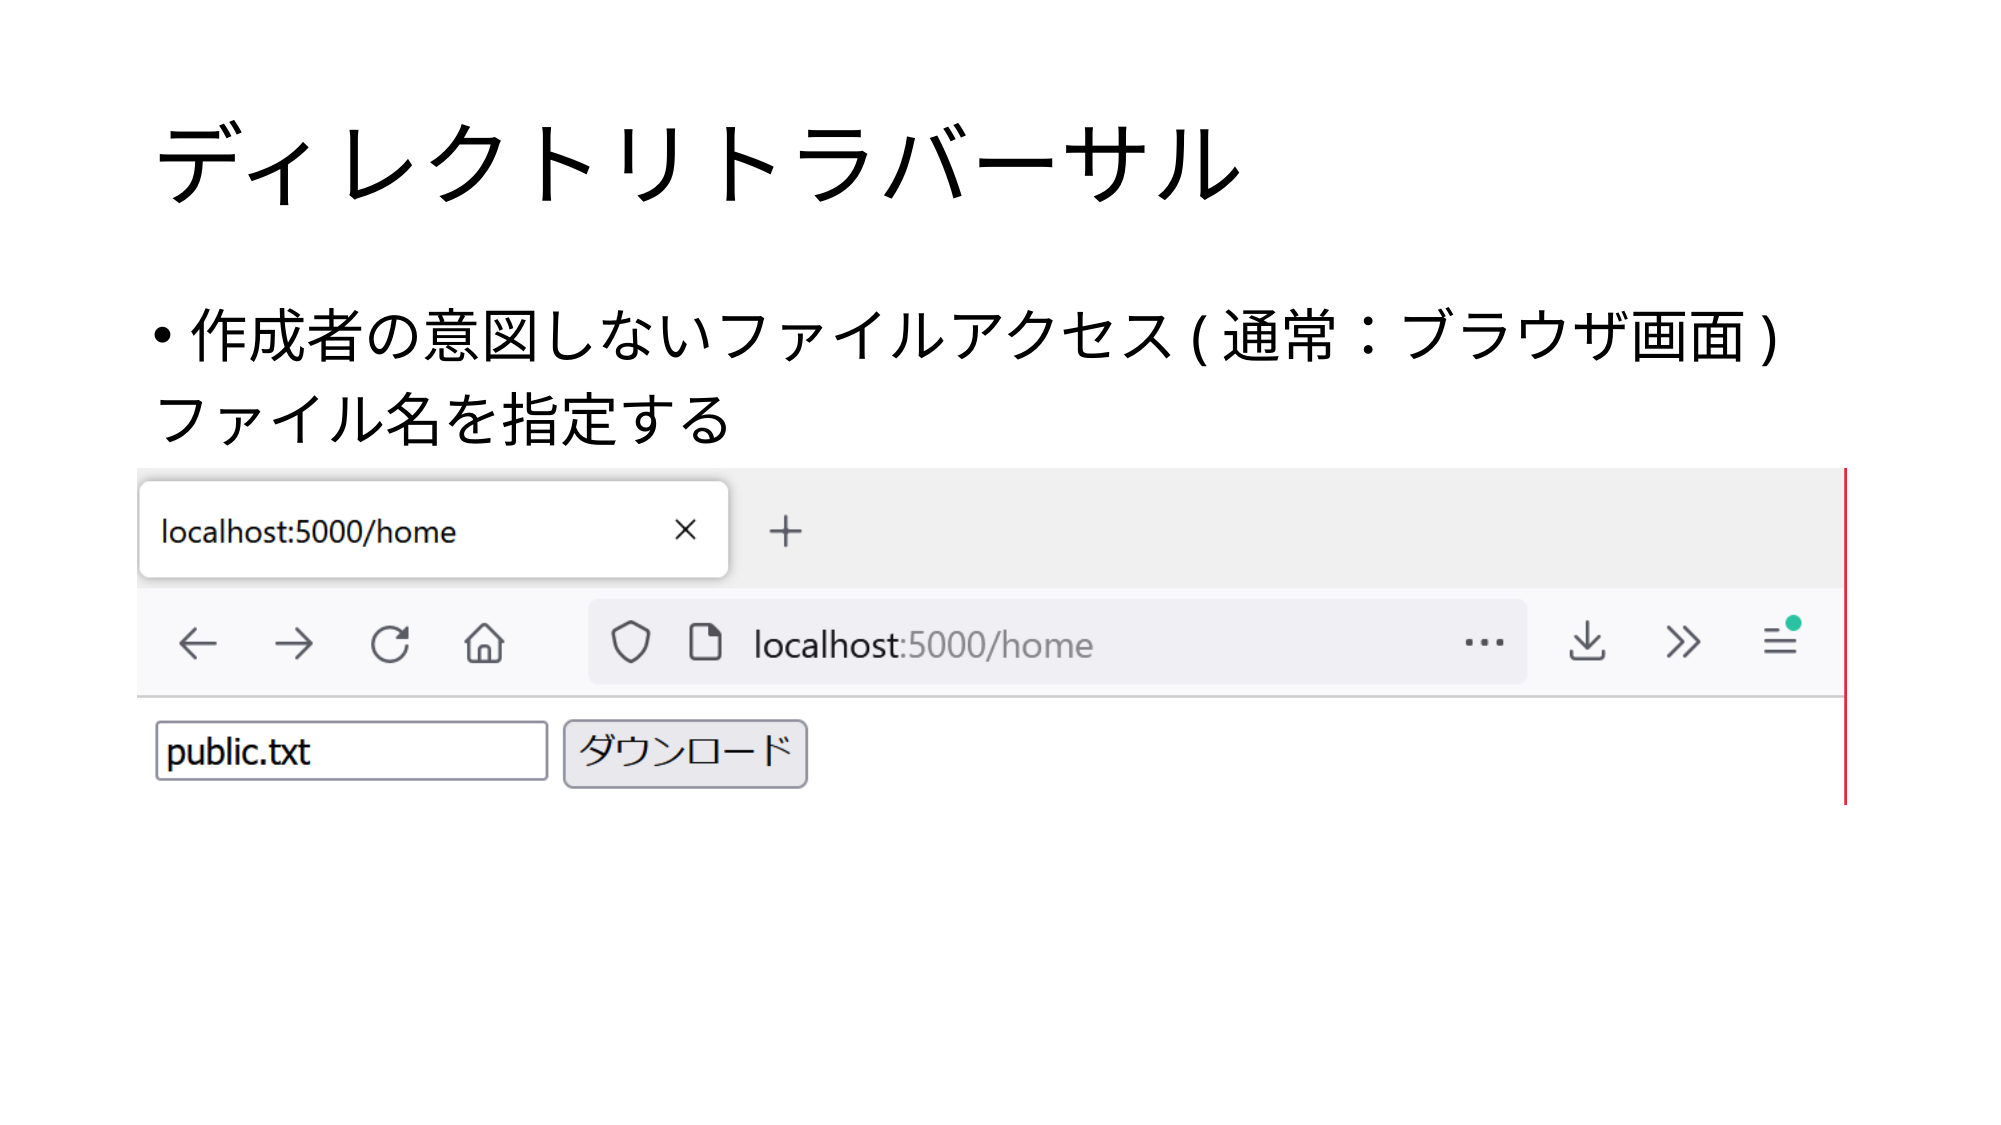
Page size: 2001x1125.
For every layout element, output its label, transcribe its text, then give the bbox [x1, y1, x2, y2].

list 作成者の意図しないファイルアクセス(通常：ブラウザ画面) ファイル名を指定する [137, 299, 1863, 1014]
picture [137, 468, 1847, 805]
title ディレクトリトラバーサル [137, 59, 1863, 278]
